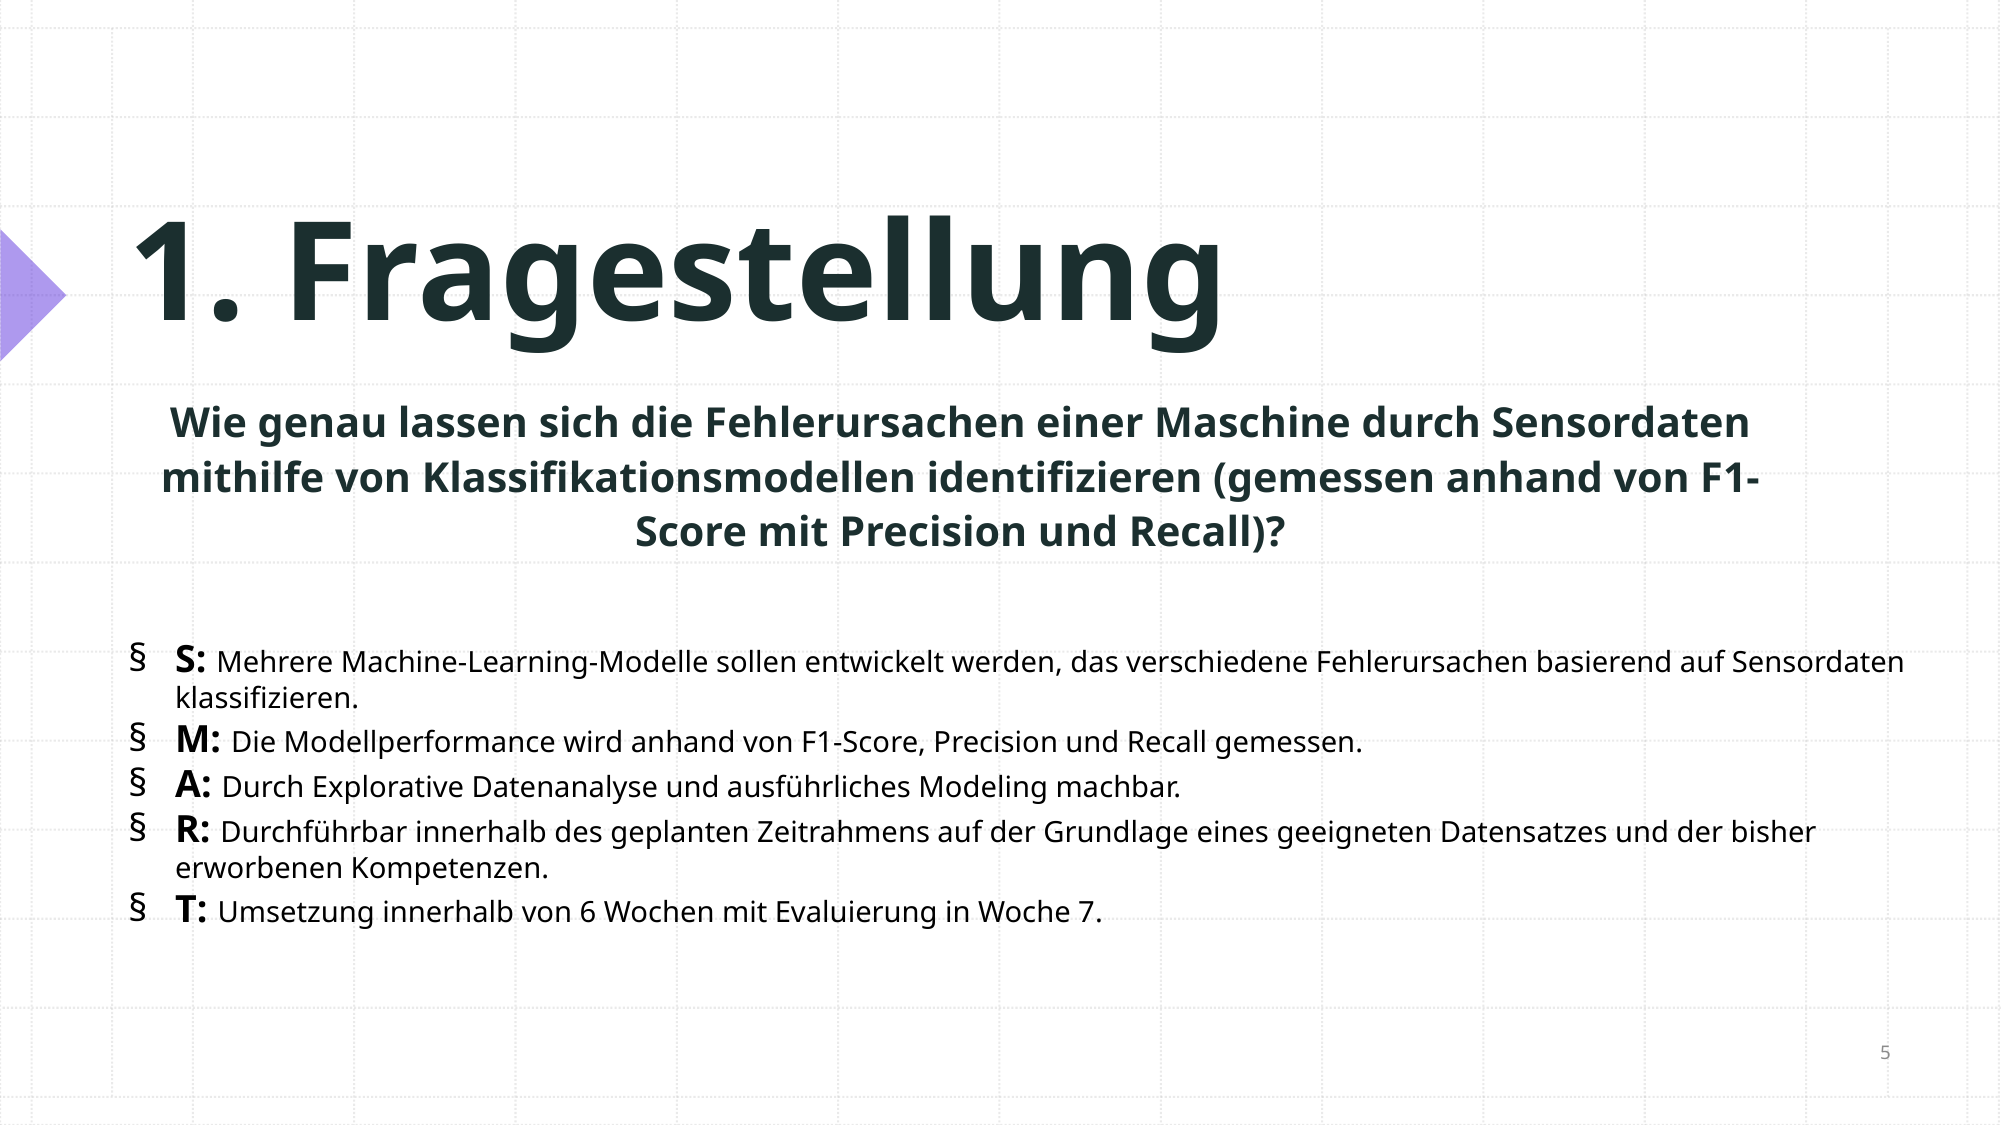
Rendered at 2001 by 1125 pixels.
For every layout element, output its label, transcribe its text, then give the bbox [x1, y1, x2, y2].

title 1. Fragestellung [113, 119, 1808, 356]
list Wie genau lassen sich die Fehlerursachen einer Maschine durch Sensordaten mithilfe von Klassifikationsmodellen identifizieren (gemessen anhand von F1-Score mit Precision und Recall)? [113, 383, 1808, 564]
text_box S: Mehrere Machine-Learning-Modelle sollen entwickelt werden, das verschiedene Fehlerursachen basierend auf Sensordaten klassifizieren. M: Die Modellperformance wird anhand von F1-Score, Precision und Recall gemessen. A: Durch Explorative Datenanalyse und ausführliches Modeling machbar. R: Durchführbar innerhalb des geplanten Zeitrahmens auf der Grundlage eines geeigneten Datensatzes und der bisher erworbenen Kompetenzen. T: Umsetzung innerhalb von 6 Wochen mit Evaluierung in Woche 7. [113, 627, 1970, 983]
slide_number 5 [1805, 1019, 1966, 1089]
